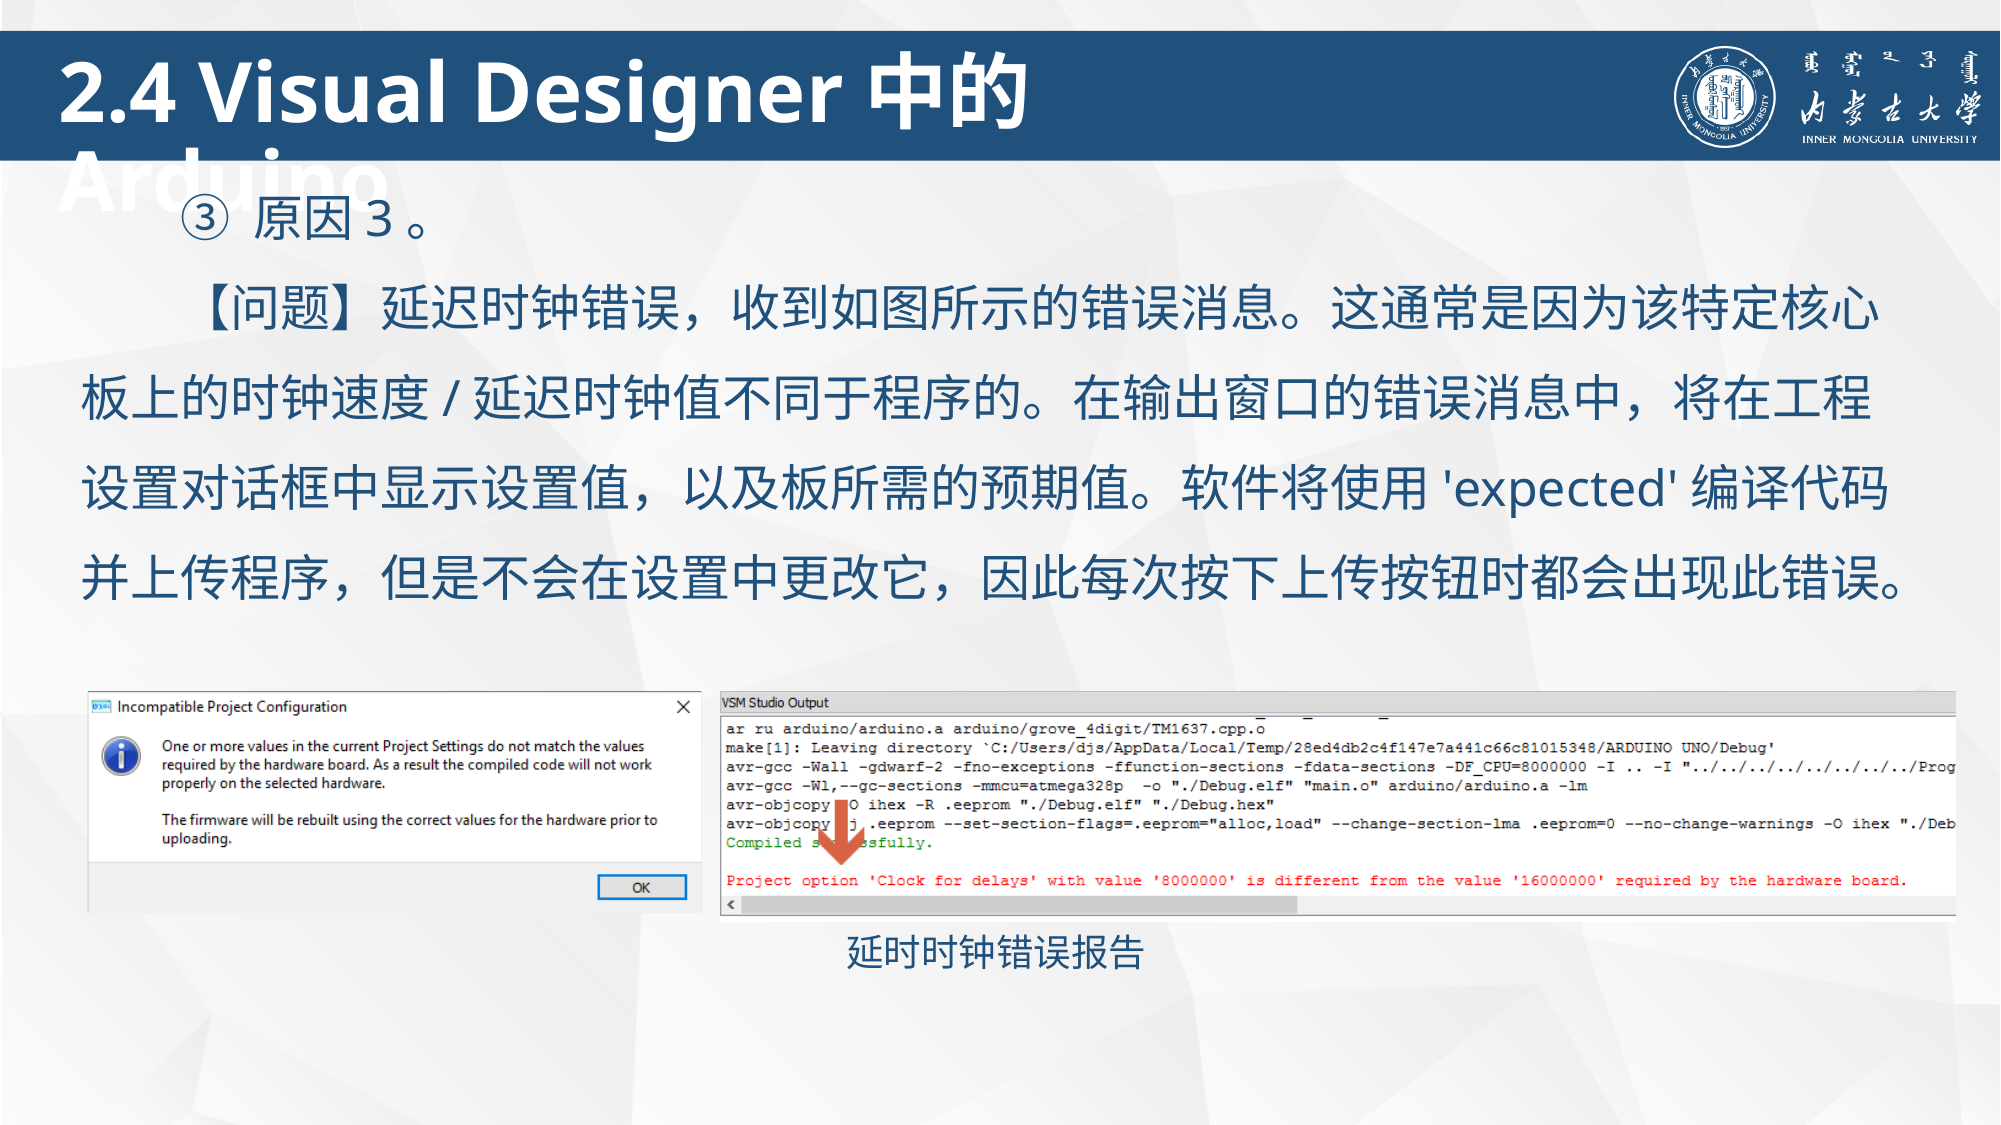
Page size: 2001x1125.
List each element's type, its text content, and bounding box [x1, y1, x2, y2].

picture [0, 0, 2001, 1125]
text_box ③ 原因3。 【问题】延迟时钟错误，收到如图所示的错误消息。这通常是因为该特定核心板上的时钟速度/延迟时钟值不同于程序的。在输出窗口的错误消息中，将在工程设置对话框中显示设置值，以及板所需的预期值。软件将使用'expected'编译代码并上传程序，但是不会在设置中更改它，因此每次按下上传按钮时都会出现此错误。 [65, 149, 1935, 614]
list 2.4 Visual Designer中的 Arduino [43, 42, 1409, 148]
picture [1673, 46, 1986, 150]
text_box 延时时钟错误报告 [831, 922, 1169, 982]
